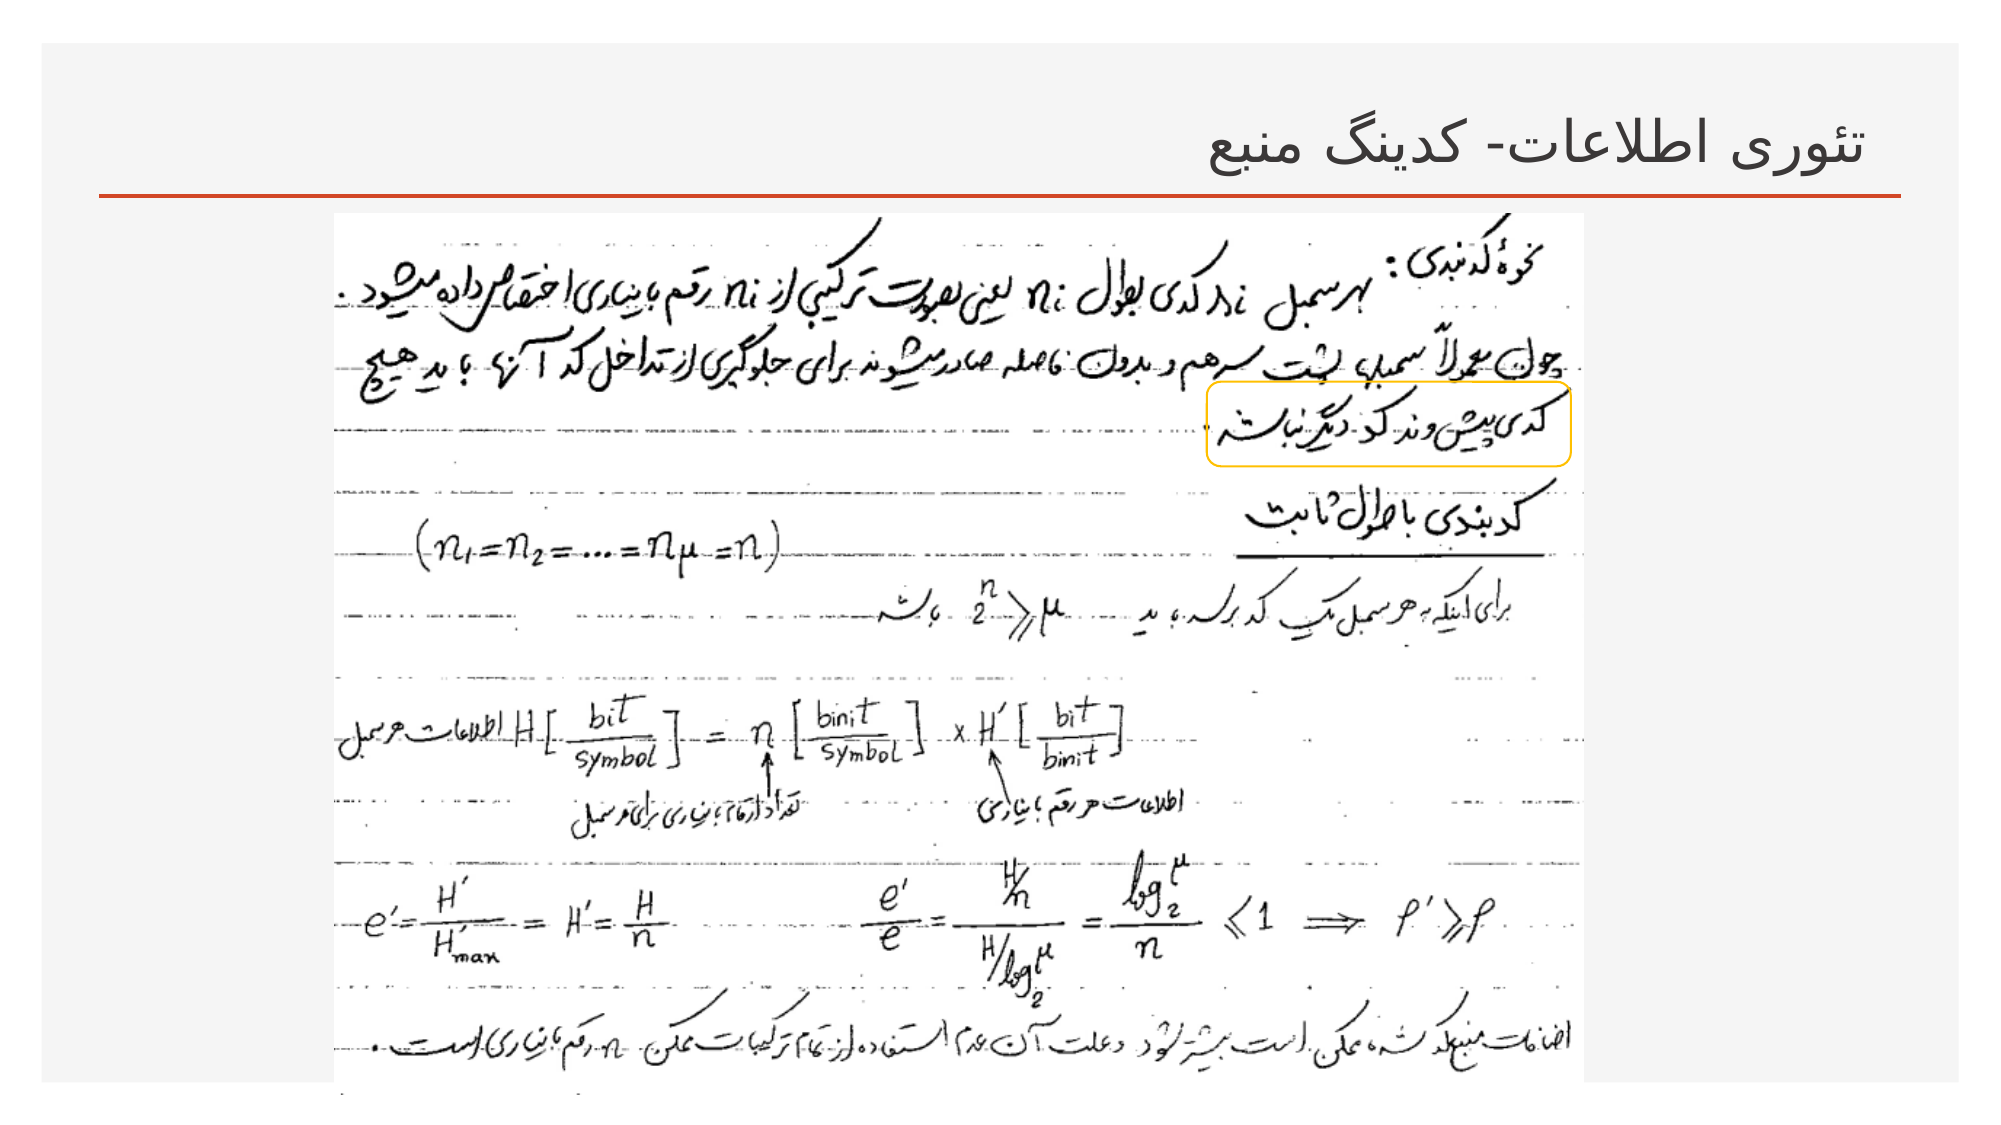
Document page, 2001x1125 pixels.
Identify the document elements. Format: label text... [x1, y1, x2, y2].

picture [334, 213, 1584, 1095]
title تئوری اطلاعات- کدینگ منبع [754, 77, 1883, 182]
